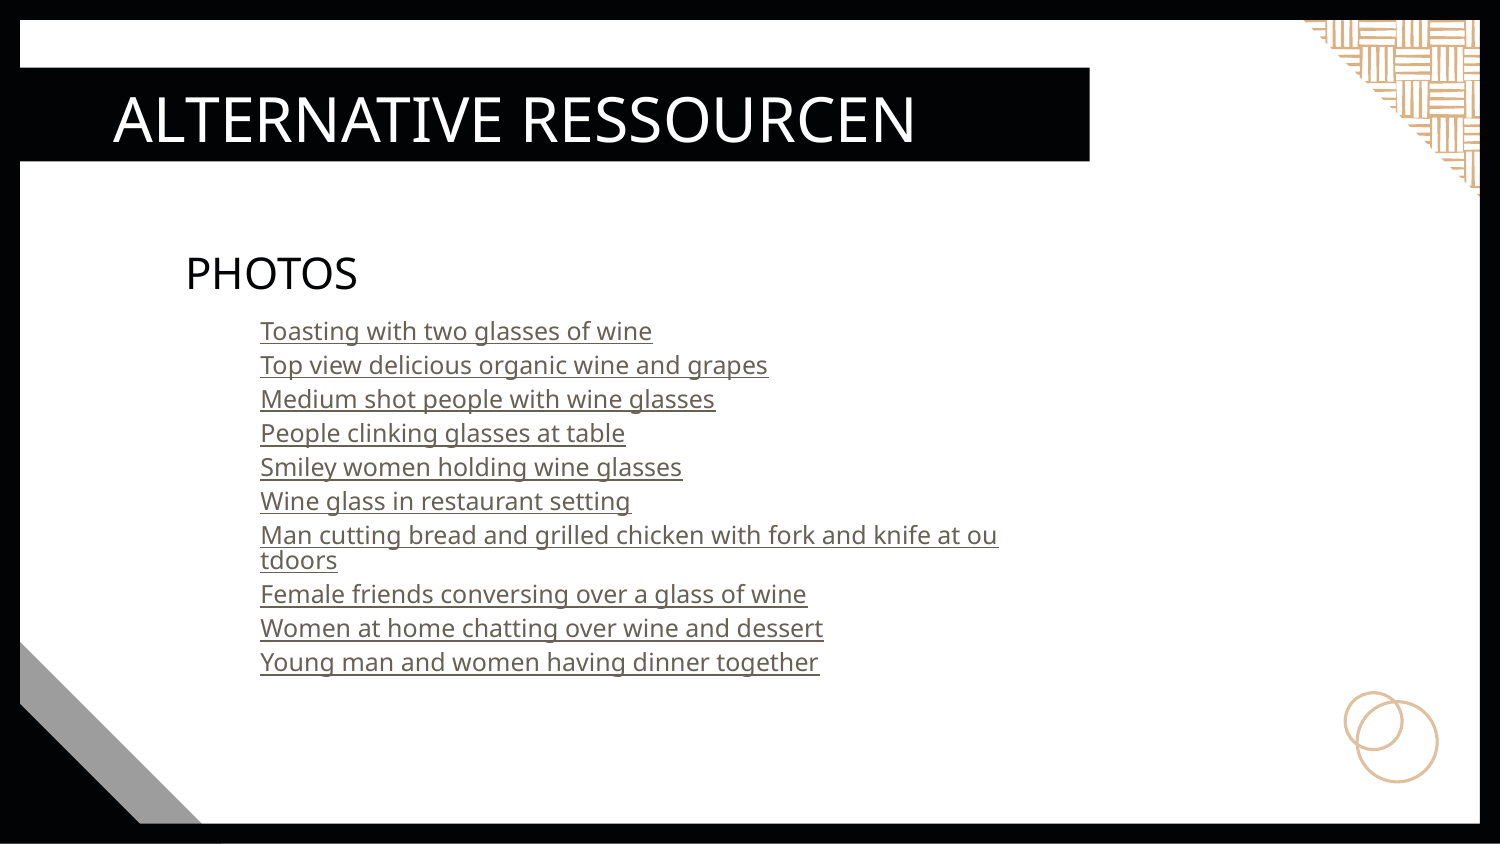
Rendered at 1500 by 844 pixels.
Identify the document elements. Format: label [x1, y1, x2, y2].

title [98, 70, 1378, 165]
title [170, 225, 1018, 678]
